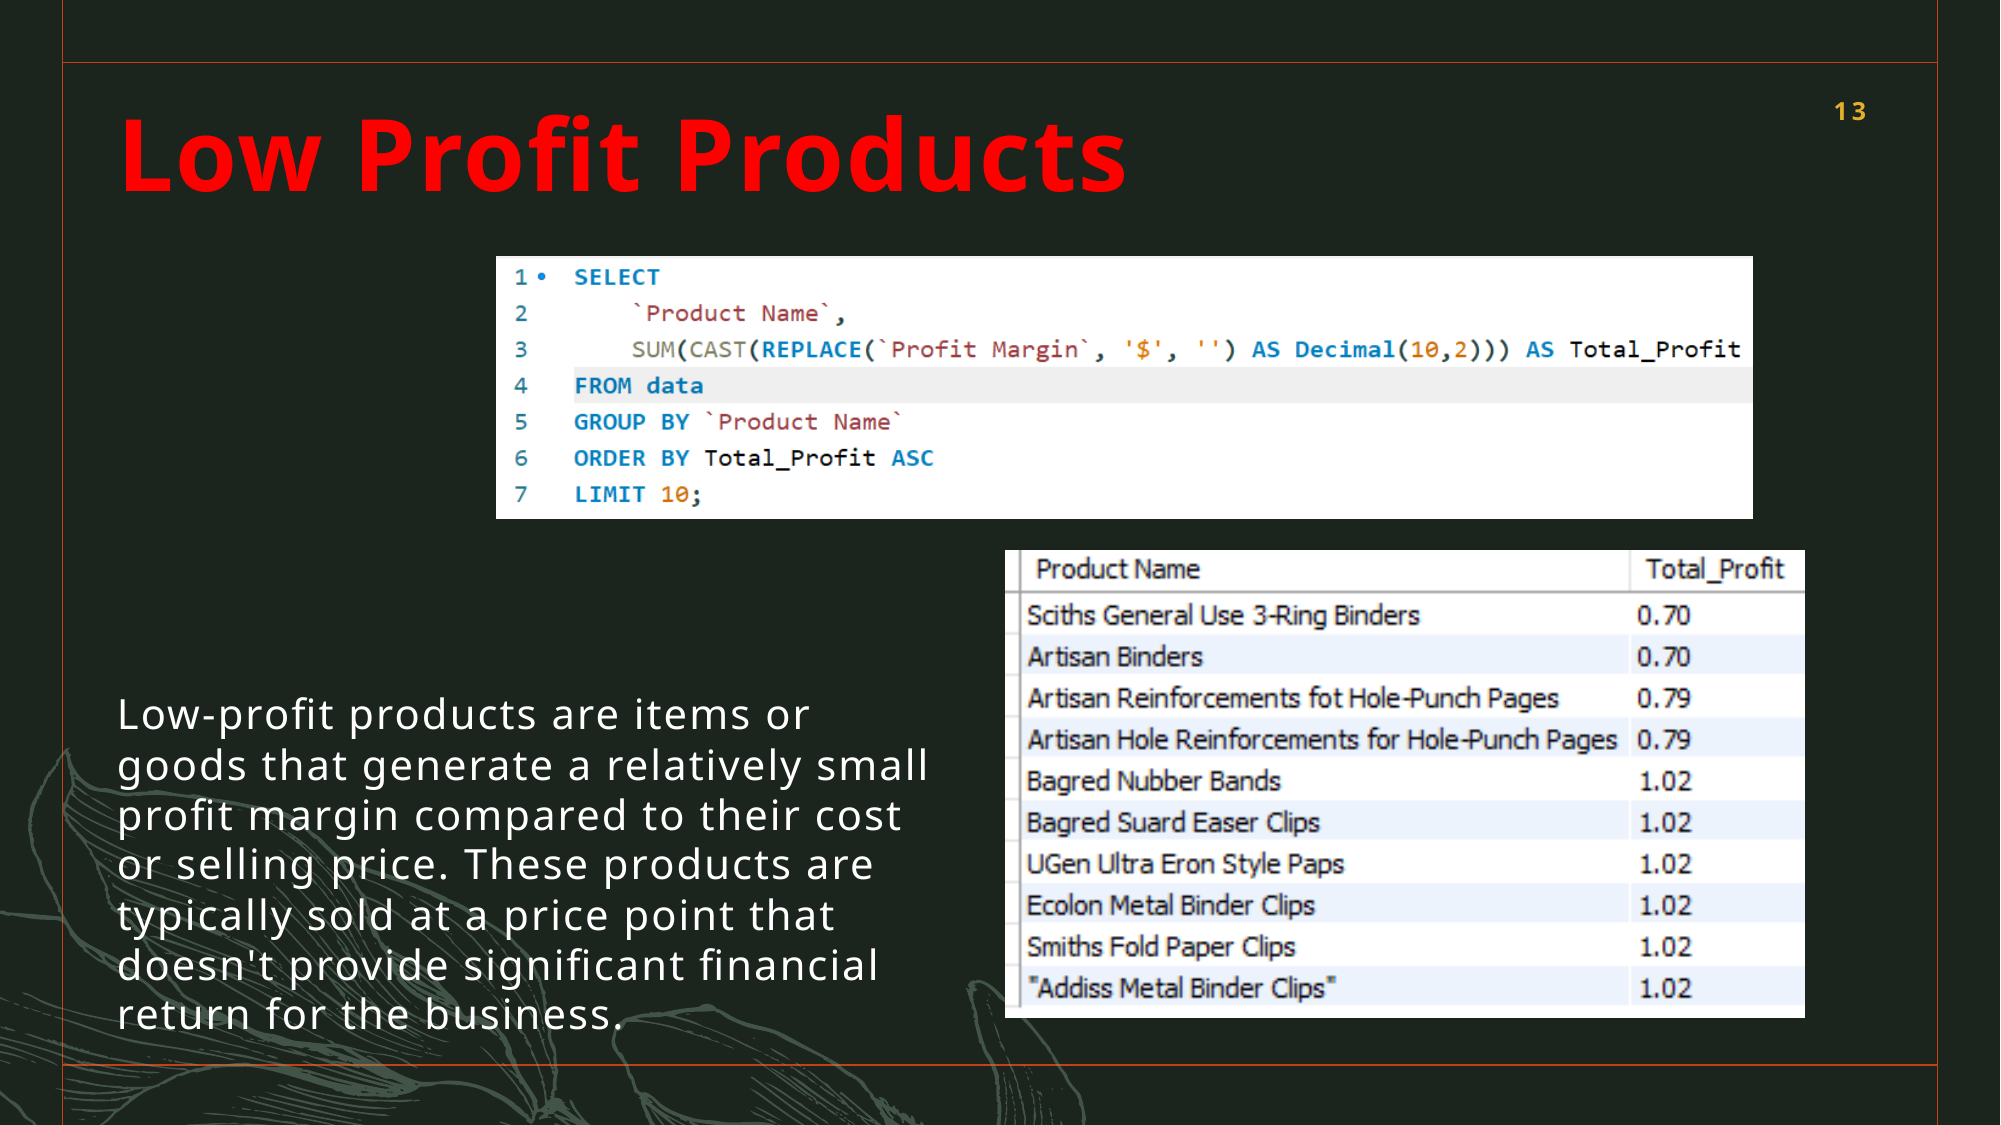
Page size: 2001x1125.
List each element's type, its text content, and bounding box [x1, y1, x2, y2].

picture [496, 256, 1753, 519]
text_box Low-profit products are items or goods that generate a relatively small profit margin compared to their cost or selling price. These products are typically sold at a price point that doesn't provide significant financial return for the business. [101, 680, 958, 1002]
slide_number 13 [1237, 82, 1882, 143]
picture [1005, 550, 1805, 1018]
text_box Low Profit Products [101, 112, 1560, 257]
